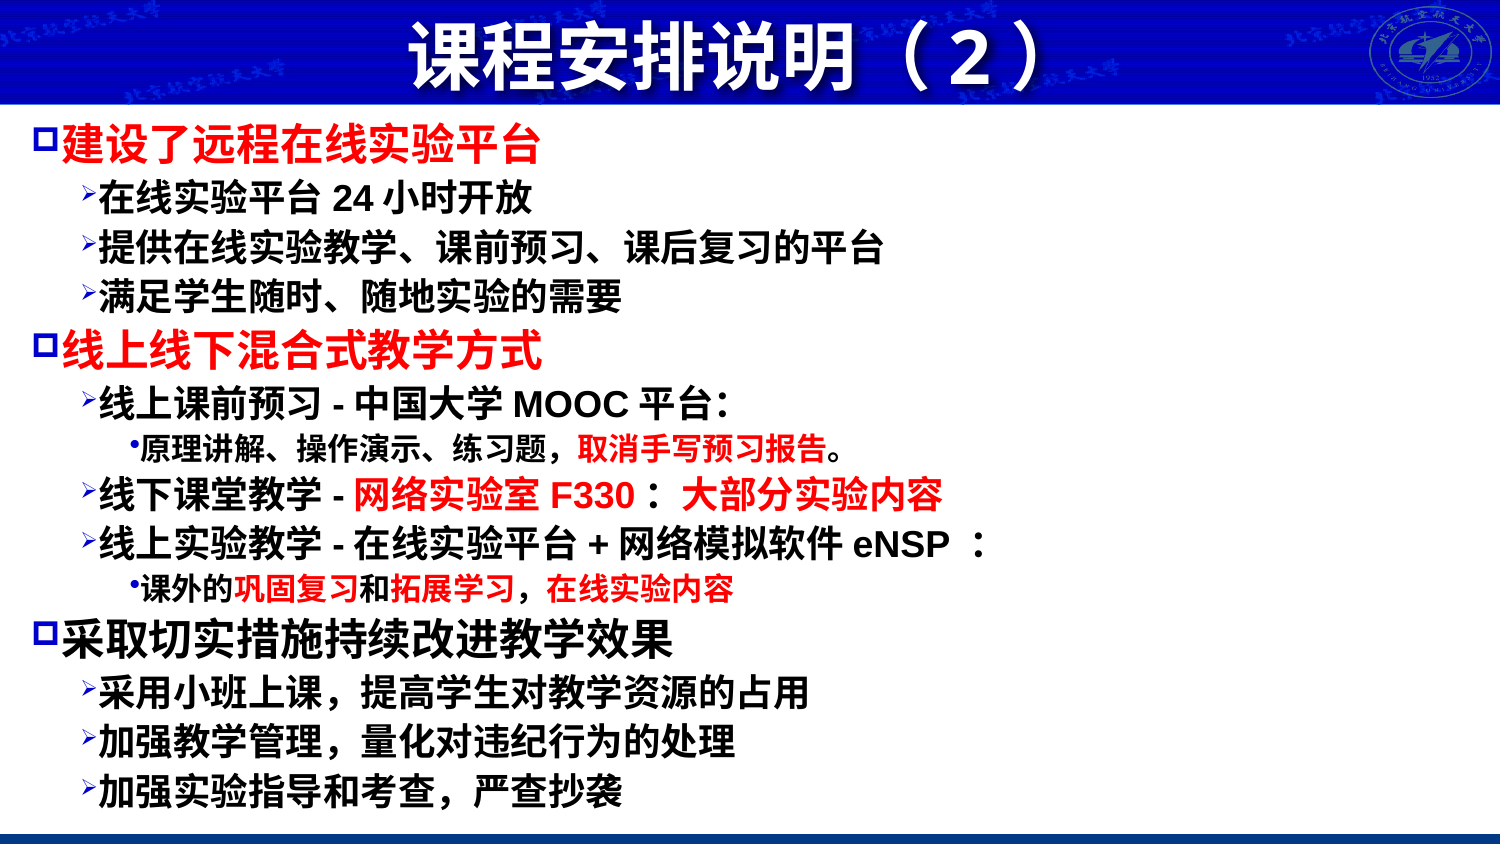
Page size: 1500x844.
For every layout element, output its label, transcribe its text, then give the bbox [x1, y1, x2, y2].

picture [0, 834, 1500, 844]
title 课程安排说明（2） [16, 5, 1475, 105]
list 建设了远程在线实验平台 在线实验平台24小时开放 提供在线实验教学、课前预习、课后复习的平台 满足学生随时、随地实验的需要 线上线下混合式教学方式 线上课前预习-中国大学MOOC平台： 原理讲解、操作演示、练习题，取消手写预习报告。 线下课堂教学-网络实验室F330：大部分实验内容 线上实验教学-在线实验平台+网络模拟软件eNSP ： 课外的巩固复习和拓展学习，在线实验内容 采取切实措施持续改进教学效果 采用小班上课，提高学生对教学资源的占用 加强教学管理，量化对违纪行为的处理 加强实验指导和考查，严查抄袭 [15, 104, 1409, 826]
